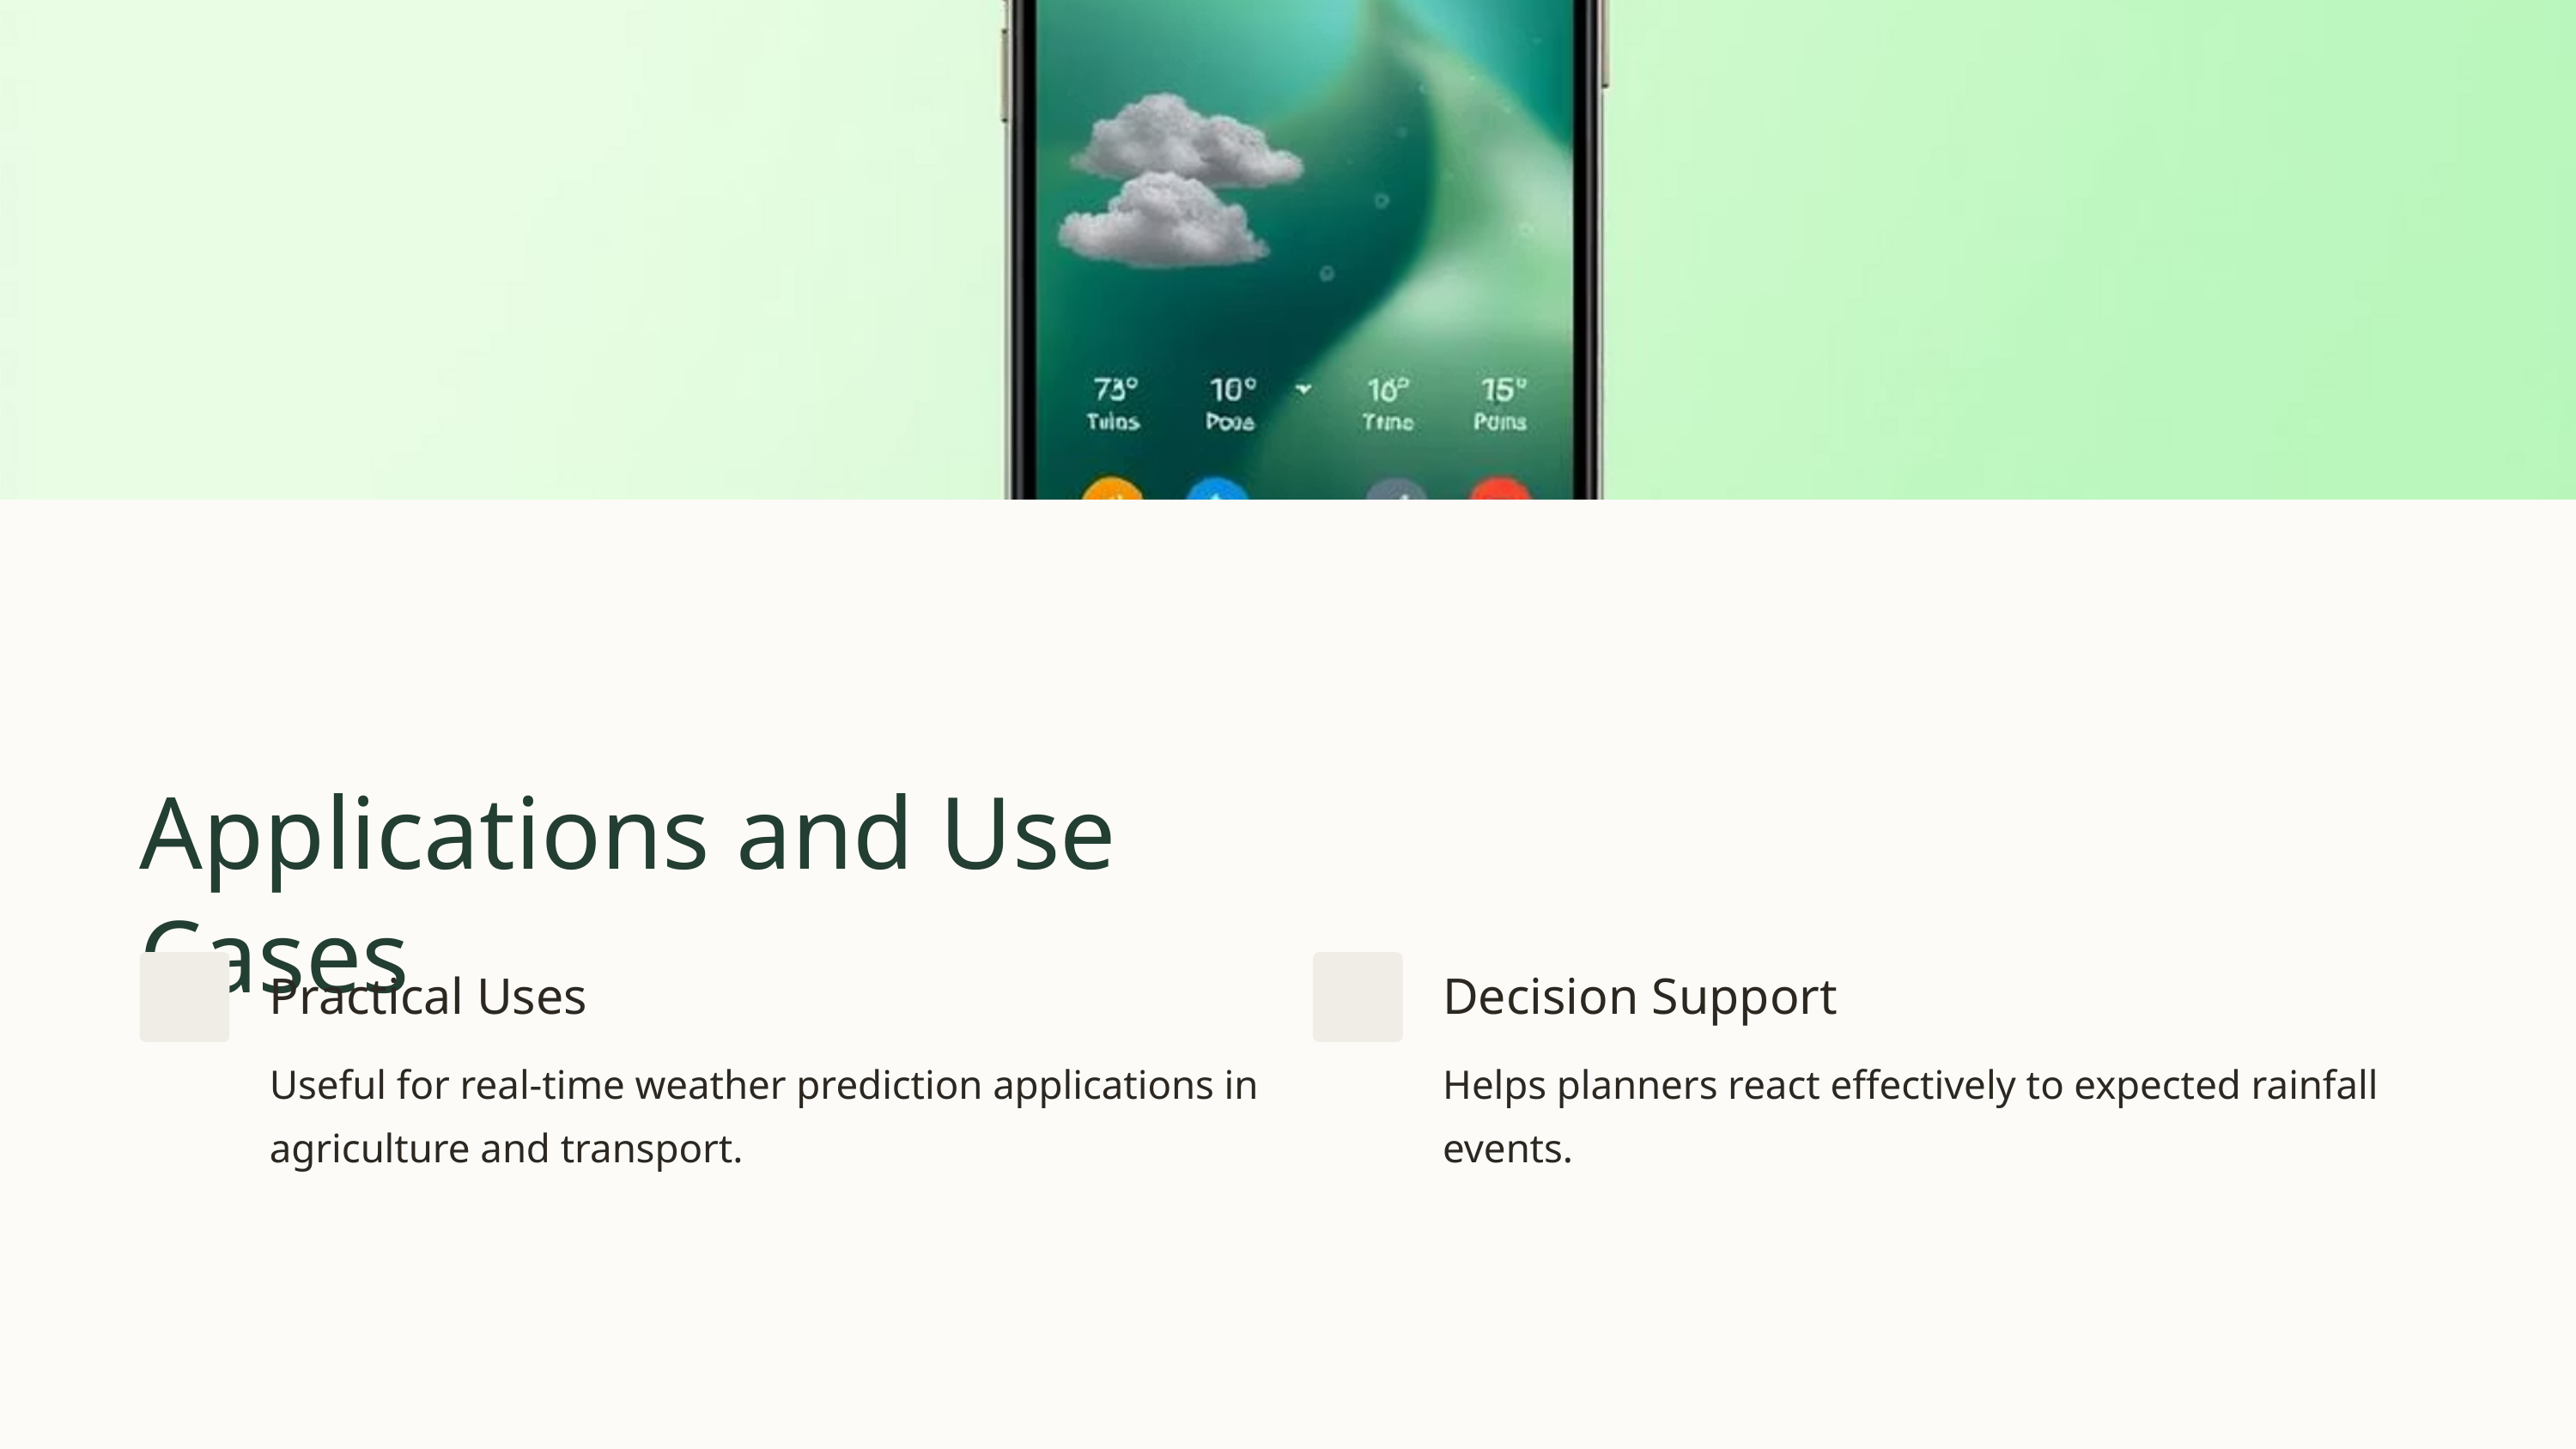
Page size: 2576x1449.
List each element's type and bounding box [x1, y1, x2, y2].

text_box [269, 965, 769, 1029]
text_box [1442, 965, 1942, 1029]
text_box [1312, 951, 1403, 1043]
text_box [139, 767, 1348, 893]
text_box [139, 951, 230, 1043]
text_box [0, 0, 2576, 1449]
text_box [269, 1052, 1264, 1180]
text_box [1442, 1052, 2437, 1180]
